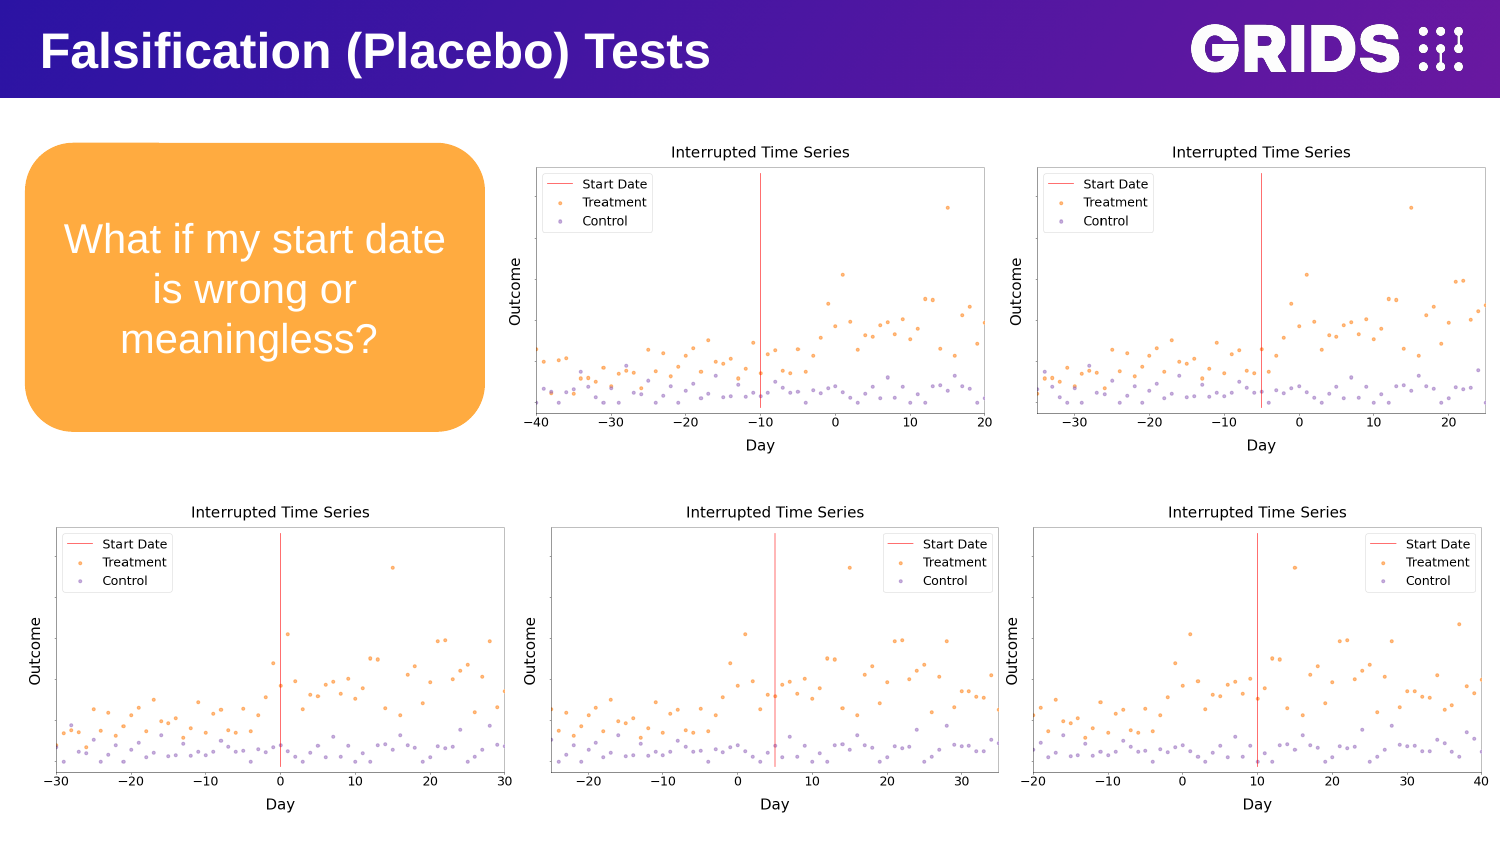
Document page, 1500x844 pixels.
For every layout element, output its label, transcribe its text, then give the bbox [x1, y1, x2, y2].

picture [1005, 142, 1489, 457]
picture [504, 142, 996, 457]
picture [518, 501, 1493, 817]
text_box What if my start date is wrong or meaningless? [24, 142, 485, 432]
picture [0, 0, 1500, 98]
picture [24, 501, 516, 817]
